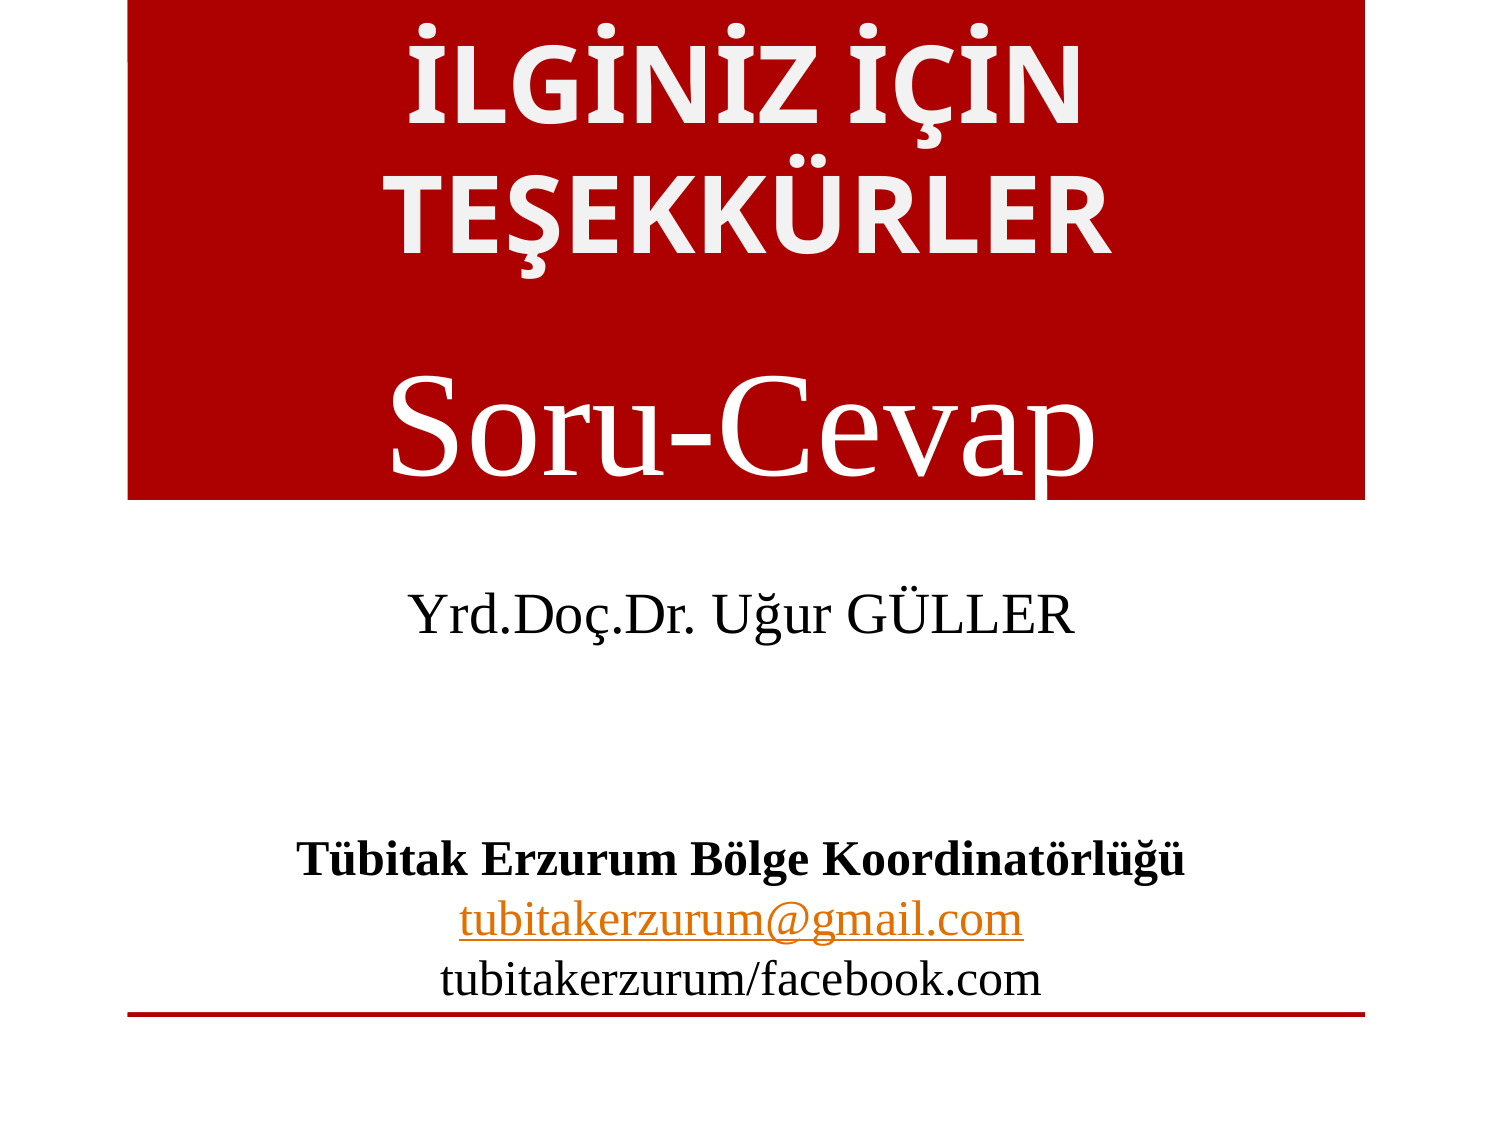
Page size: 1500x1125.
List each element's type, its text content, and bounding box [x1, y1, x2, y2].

text_box Soru-Cevap Yrd.Doç.Dr. Uğur GÜLLER Tübitak Erzurum Bölge Koordinatörlüğü tubitakerzurum@gmail.com tubitakerzurum/facebook.com [253, 318, 1231, 1013]
title İlginiz için TEŞEKKÜRLER [128, 7, 1367, 283]
